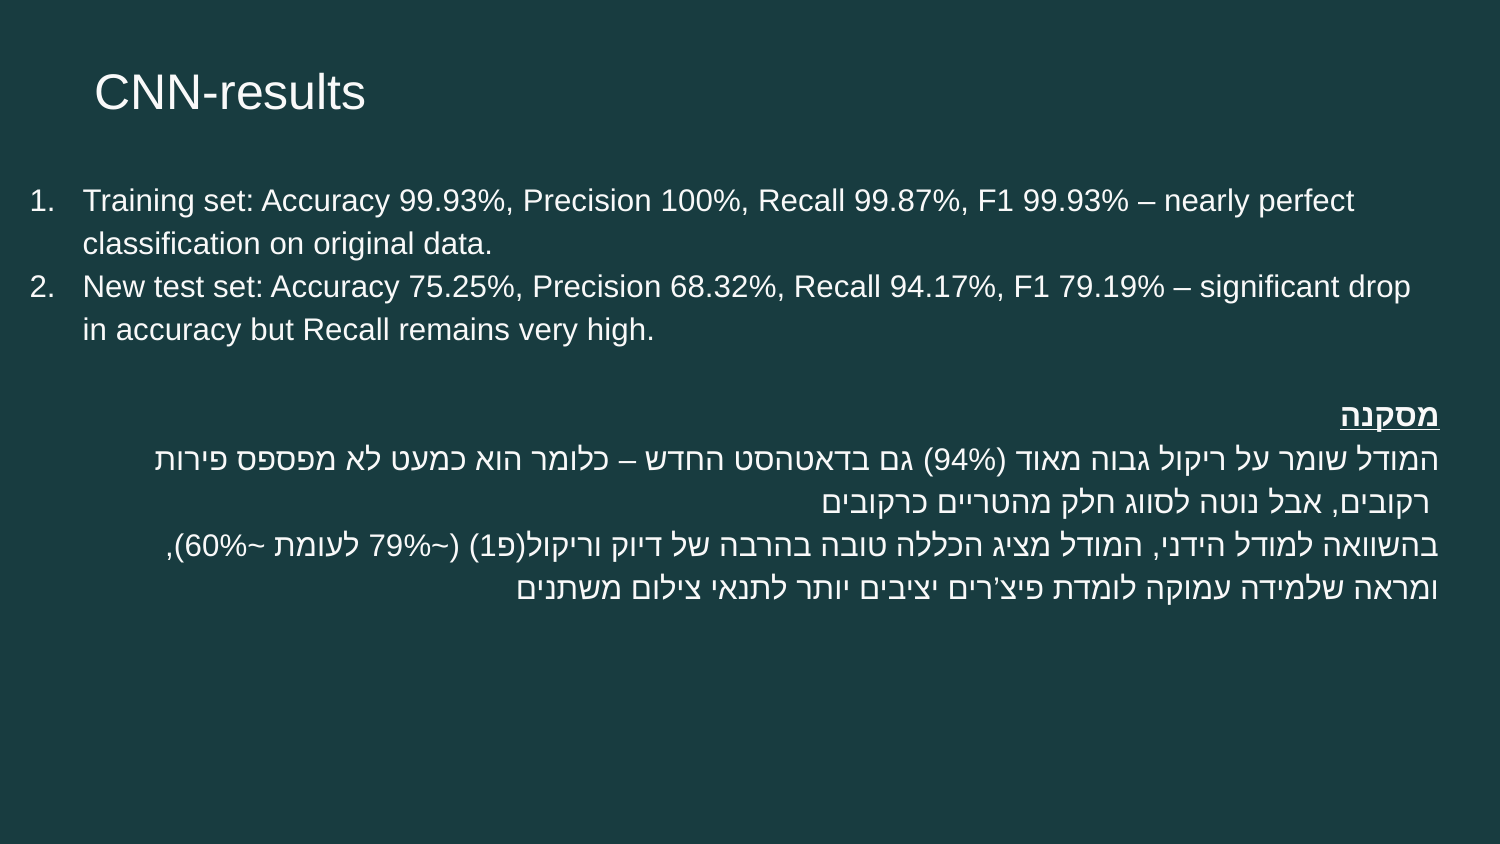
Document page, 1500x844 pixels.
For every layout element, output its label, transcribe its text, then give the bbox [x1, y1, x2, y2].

title Training set: Accuracy 99.93%, Precision 100%, Recall 99.87%, F1 99.93% – nearly perfect classification on original data. New test set: Accuracy 75.25%, Precision 68.32%, Recall 94.17%, F1 79.19% – significant drop in accuracy but Recall remains very high. מסקנה המודל שומר על ריקול גבוה מאוד (94%) גם בדאטהסט החדש – כלומר הוא כמעט לא מפספס פירות רקובים, אבל נוטה לסווג חלק מהטריים כרקובים בהשוואה למודל הידני, המודל מציג הכללה טובה בהרבה של דיוק וריקול(פ1) (~79% לעומת ~60%), ומראה שלמידה עמוקה לומדת פיצ’רים יציבים יותר לתנאי צילום משתנים [7, 174, 1440, 831]
text_box CNN-results [79, 35, 1436, 163]
